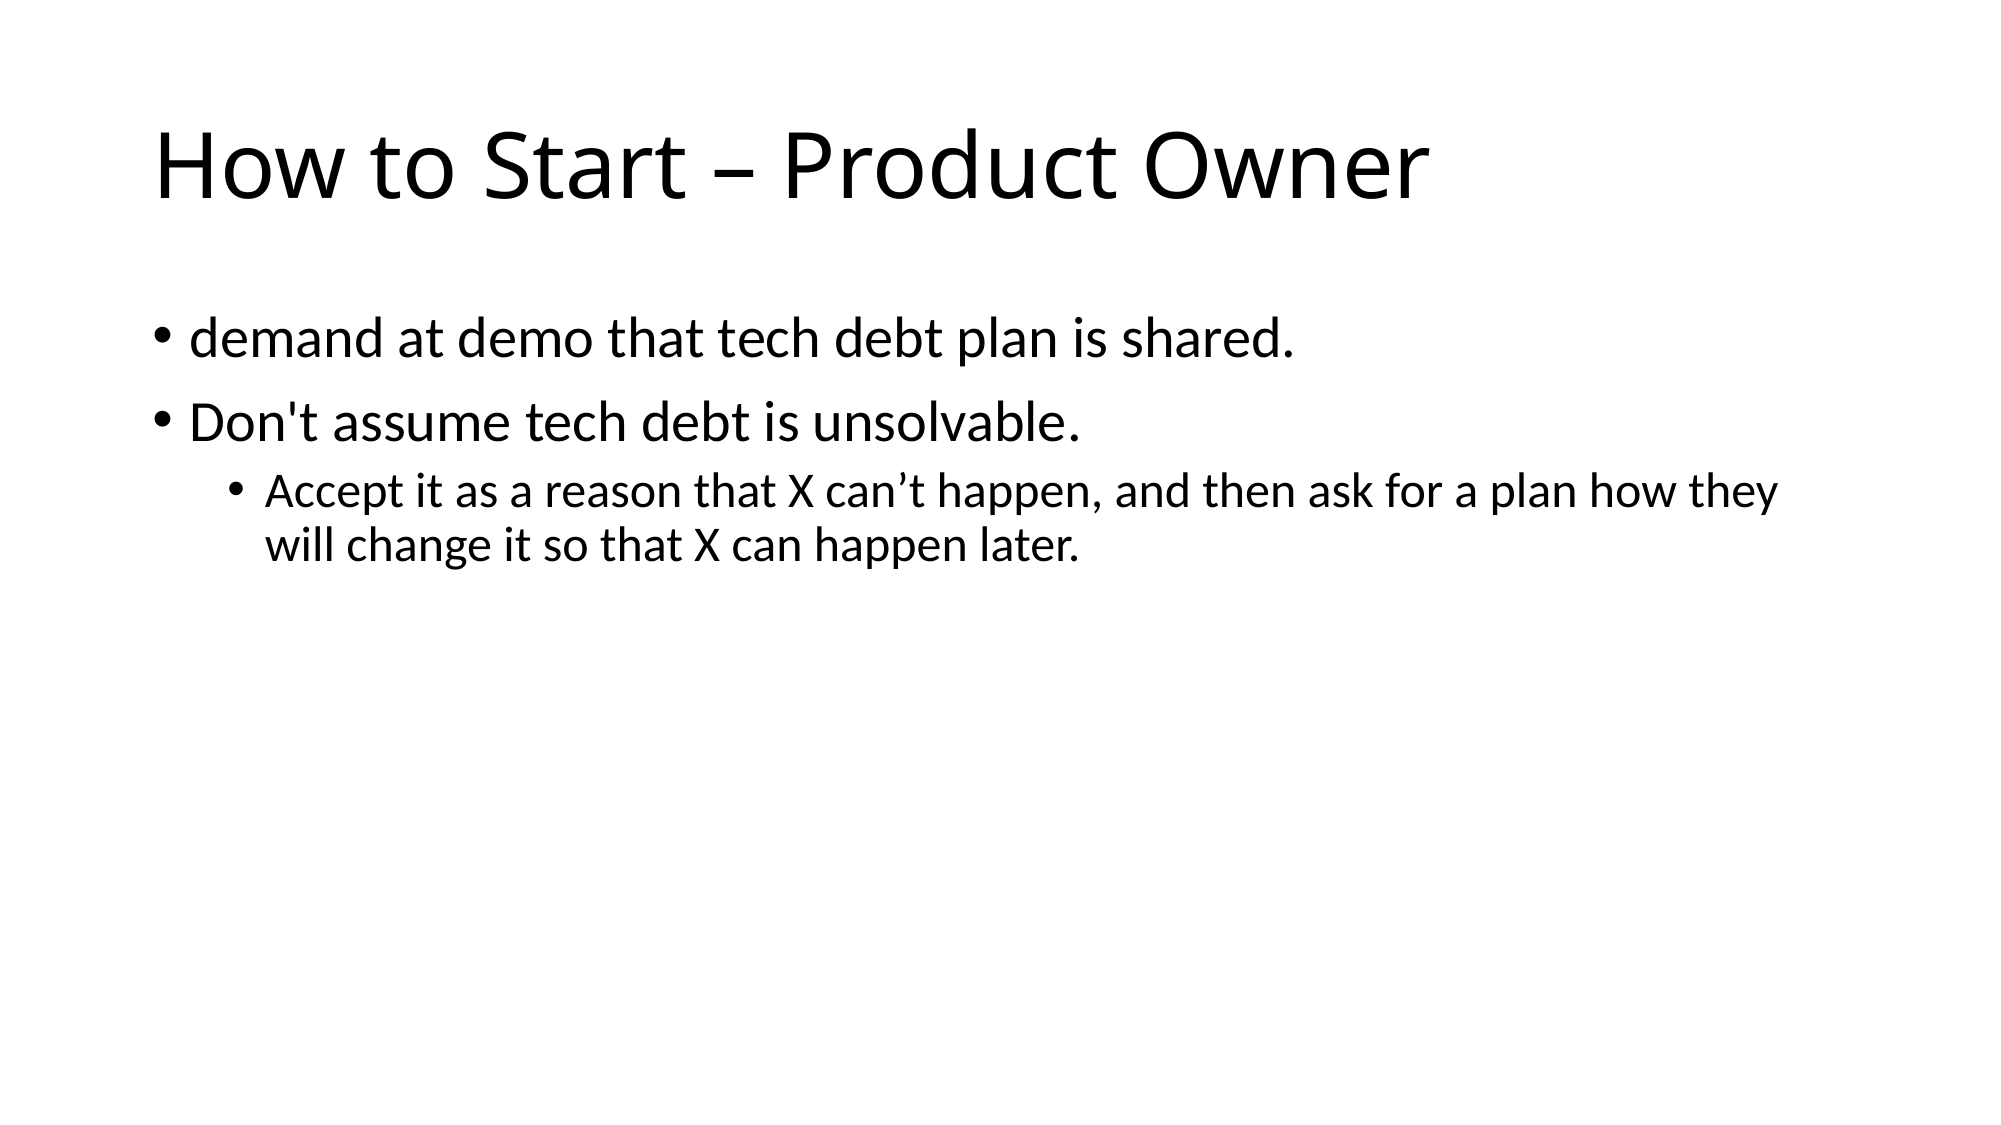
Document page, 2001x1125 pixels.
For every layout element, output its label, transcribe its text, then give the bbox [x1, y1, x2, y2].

list demand at demo that tech debt plan is shared. Don't assume tech debt is unsolvable. Accept it as a reason that X can’t happen, and then ask for a plan how they will change it so that X can happen later. [137, 299, 1863, 1014]
title How to Start – Product Owner [137, 59, 1863, 278]
